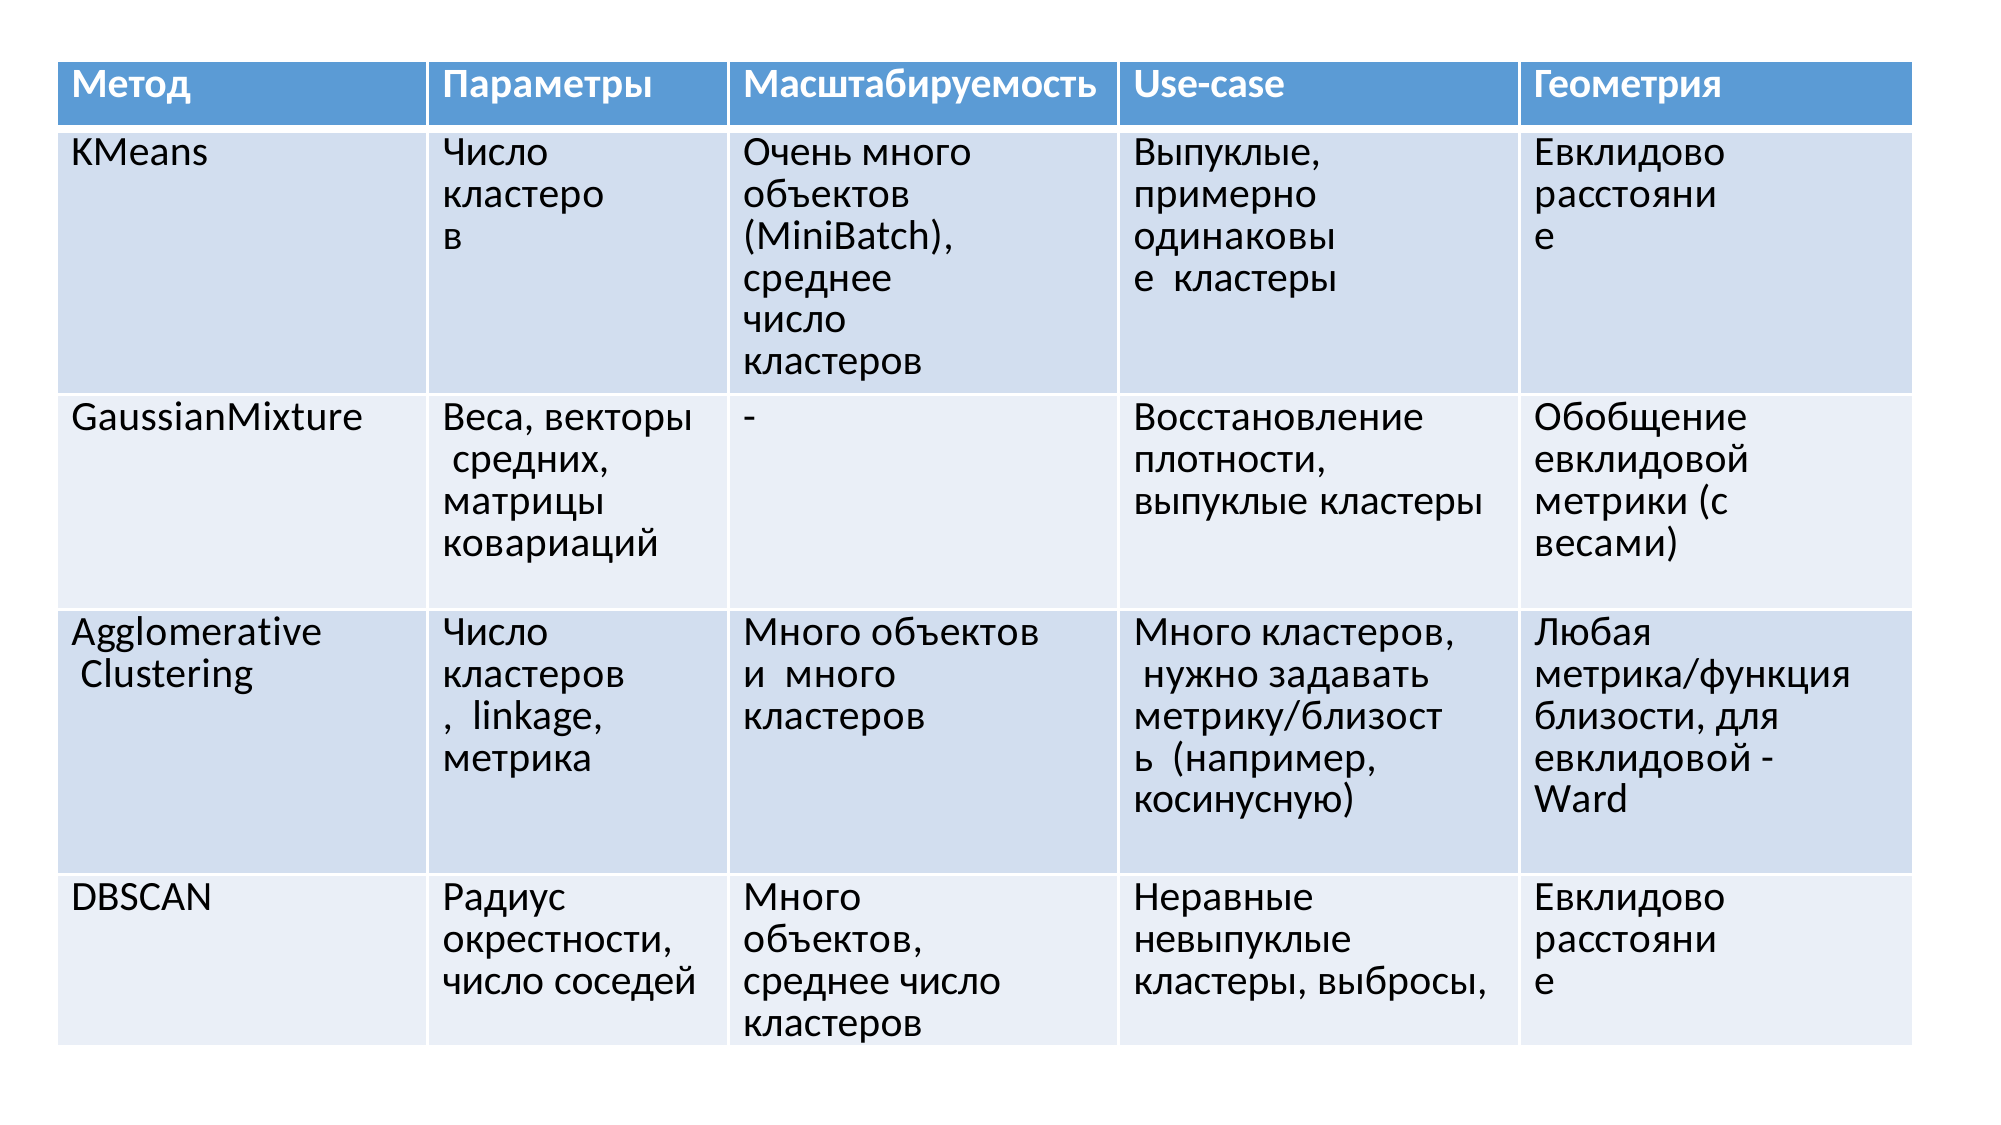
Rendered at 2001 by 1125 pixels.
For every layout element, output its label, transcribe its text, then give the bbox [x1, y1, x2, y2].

table_cell Восстановление плотности, выпуклые кластеры [1120, 396, 1518, 608]
table_cell GaussianMixture [58, 396, 426, 608]
table_header Параметры [429, 62, 727, 125]
table_cell Agglomerative Clustering [58, 611, 426, 873]
table_cell Евклидово расстояние [1521, 876, 1912, 1045]
table_cell Число кластеров [429, 133, 727, 393]
table_cell Число кластеров, linkage, метрика [429, 611, 727, 873]
table_cell Обобщение евклидовой метрики (с весами) [1521, 396, 1912, 608]
table_cell Неравные невыпуклые кластеры, выбросы, [1120, 876, 1518, 1045]
table_cell Веса, векторы средних, матрицы ковариаций [429, 396, 727, 608]
table_cell Радиус окрестности, число соседей [429, 876, 727, 1045]
table_cell Много объектов, среднее число кластеров [730, 876, 1117, 1045]
table_cell Евклидово расстояние [1521, 133, 1912, 393]
table_cell Выпуклые, примерно одинаковые кластеры [1120, 133, 1518, 393]
table_header Метод [58, 62, 426, 125]
table_cell Много кластеров, нужно задавать метрику/близость (например, косинусную) [1120, 611, 1518, 873]
table_cell DBSCAN [58, 876, 426, 1045]
table_cell Любая метрика/функция близости, для евклидовой - Ward [1521, 611, 1912, 873]
table_cell Очень много объектов (MiniBatch), среднее число кластеров [730, 133, 1117, 393]
table_cell Много объектов и много кластеров [730, 611, 1117, 873]
table_header Use-case [1120, 62, 1518, 125]
table_cell KMeans [58, 133, 426, 393]
table_header Геометрия [1521, 62, 1912, 125]
table_header Масштабируемость [730, 62, 1117, 125]
table_cell - [730, 396, 1117, 608]
